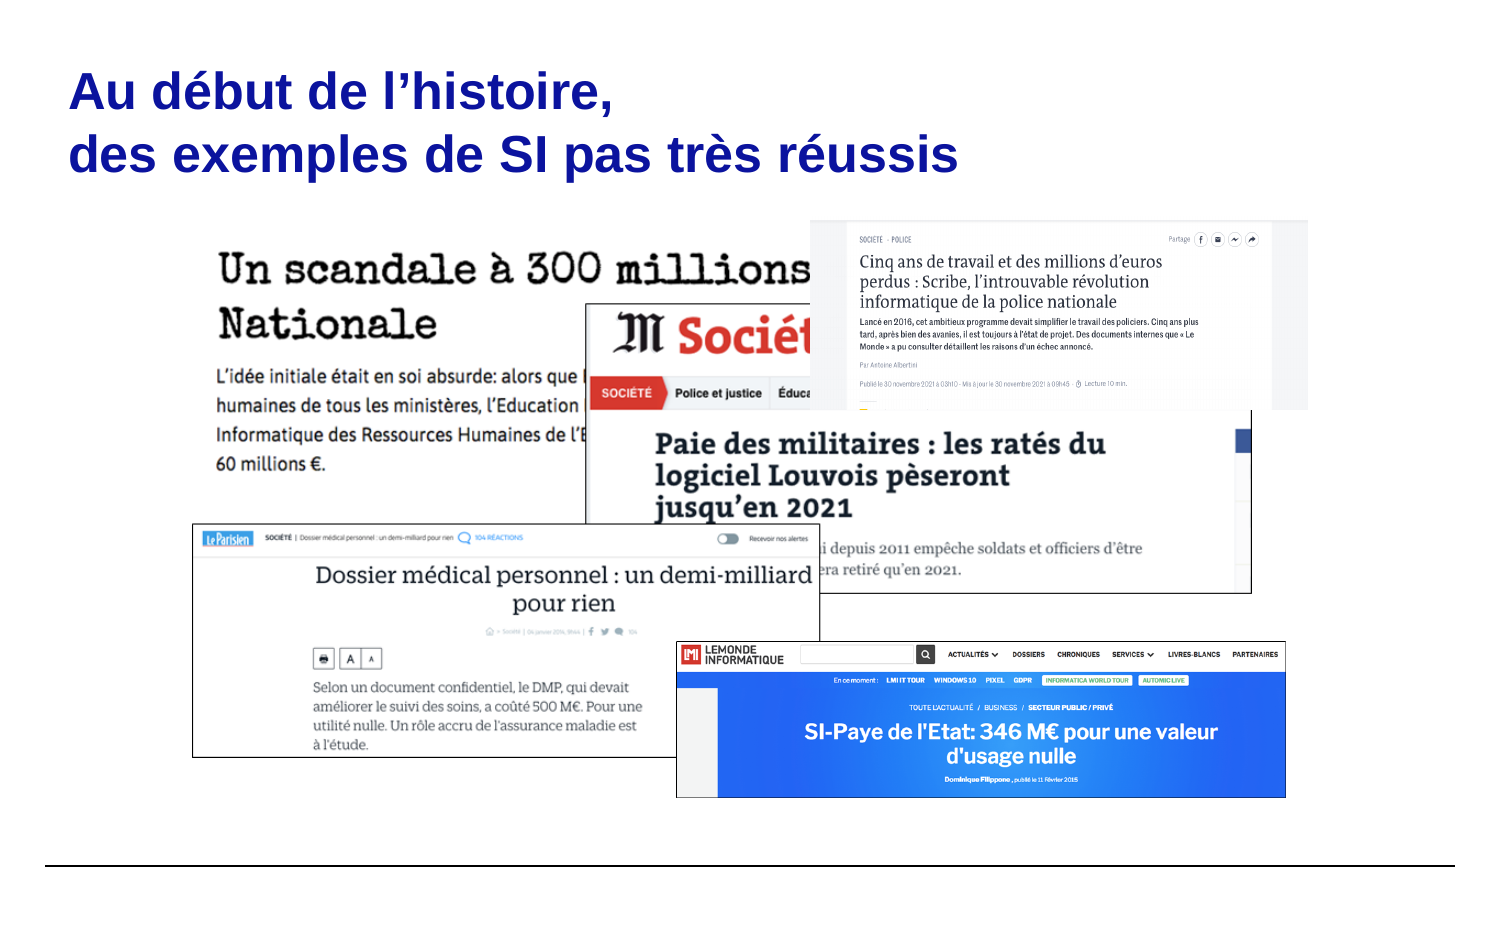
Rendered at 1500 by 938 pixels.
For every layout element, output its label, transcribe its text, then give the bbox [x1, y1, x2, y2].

picture [191, 216, 1309, 799]
text_box Au début de l’histoire, des exemples de SI pas très réussis [63, 53, 1472, 196]
